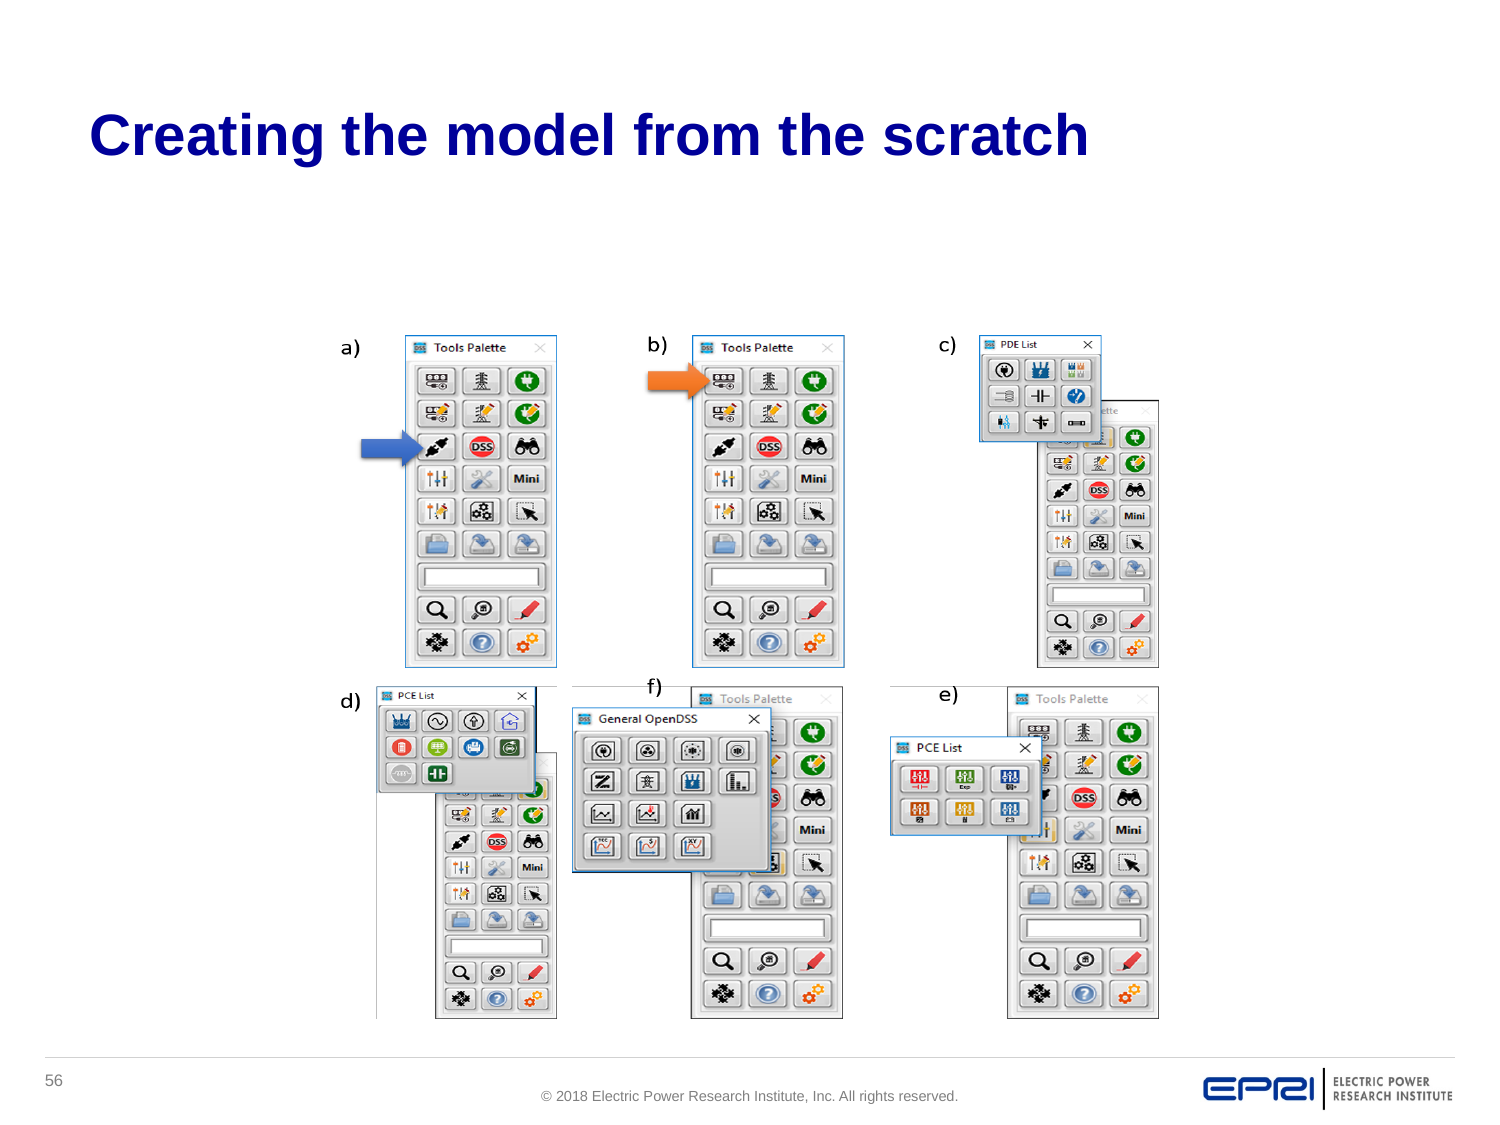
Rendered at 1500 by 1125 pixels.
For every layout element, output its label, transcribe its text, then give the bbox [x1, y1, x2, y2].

title Creating the model from the scratch [74, 89, 1425, 278]
picture [1200, 1064, 1455, 1113]
picture [324, 324, 1159, 1019]
